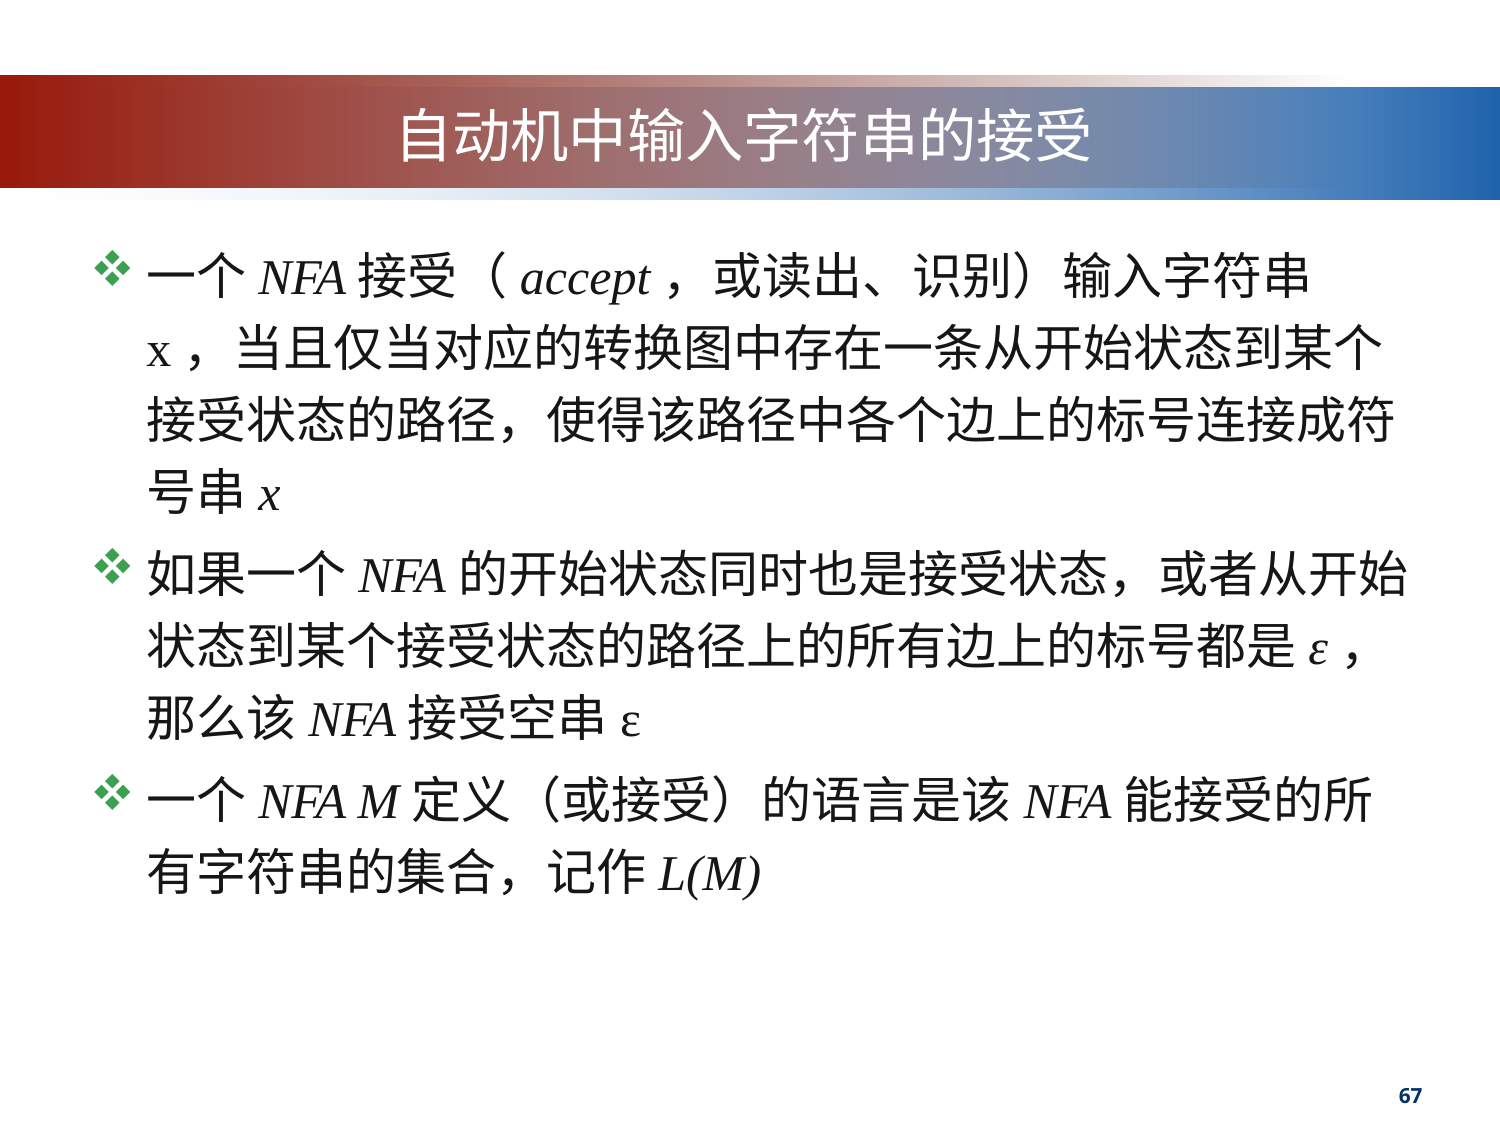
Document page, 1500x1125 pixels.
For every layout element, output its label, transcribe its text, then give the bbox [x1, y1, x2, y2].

slide_number 67 [1087, 1074, 1438, 1117]
list 一个NFA接受（accept，或读出、识别）输入字符串x，当且仅当对应的转换图中存在一条从开始状态到某个接受状态的路径，使得该路径中各个边上的标号连接成符号串x 如果一个NFA的开始状态同时也是接受状态，或者从开始状态到某个接受状态的路径上的所有边上的标号都是ε，那么该NFA接受空串ε 一个NFA M定义（或接受）的语言是该NFA能接受的所有字符串的集合，记作L(M) [74, 224, 1426, 1061]
title 自动机中输入字符串的接受 [137, 87, 1351, 181]
